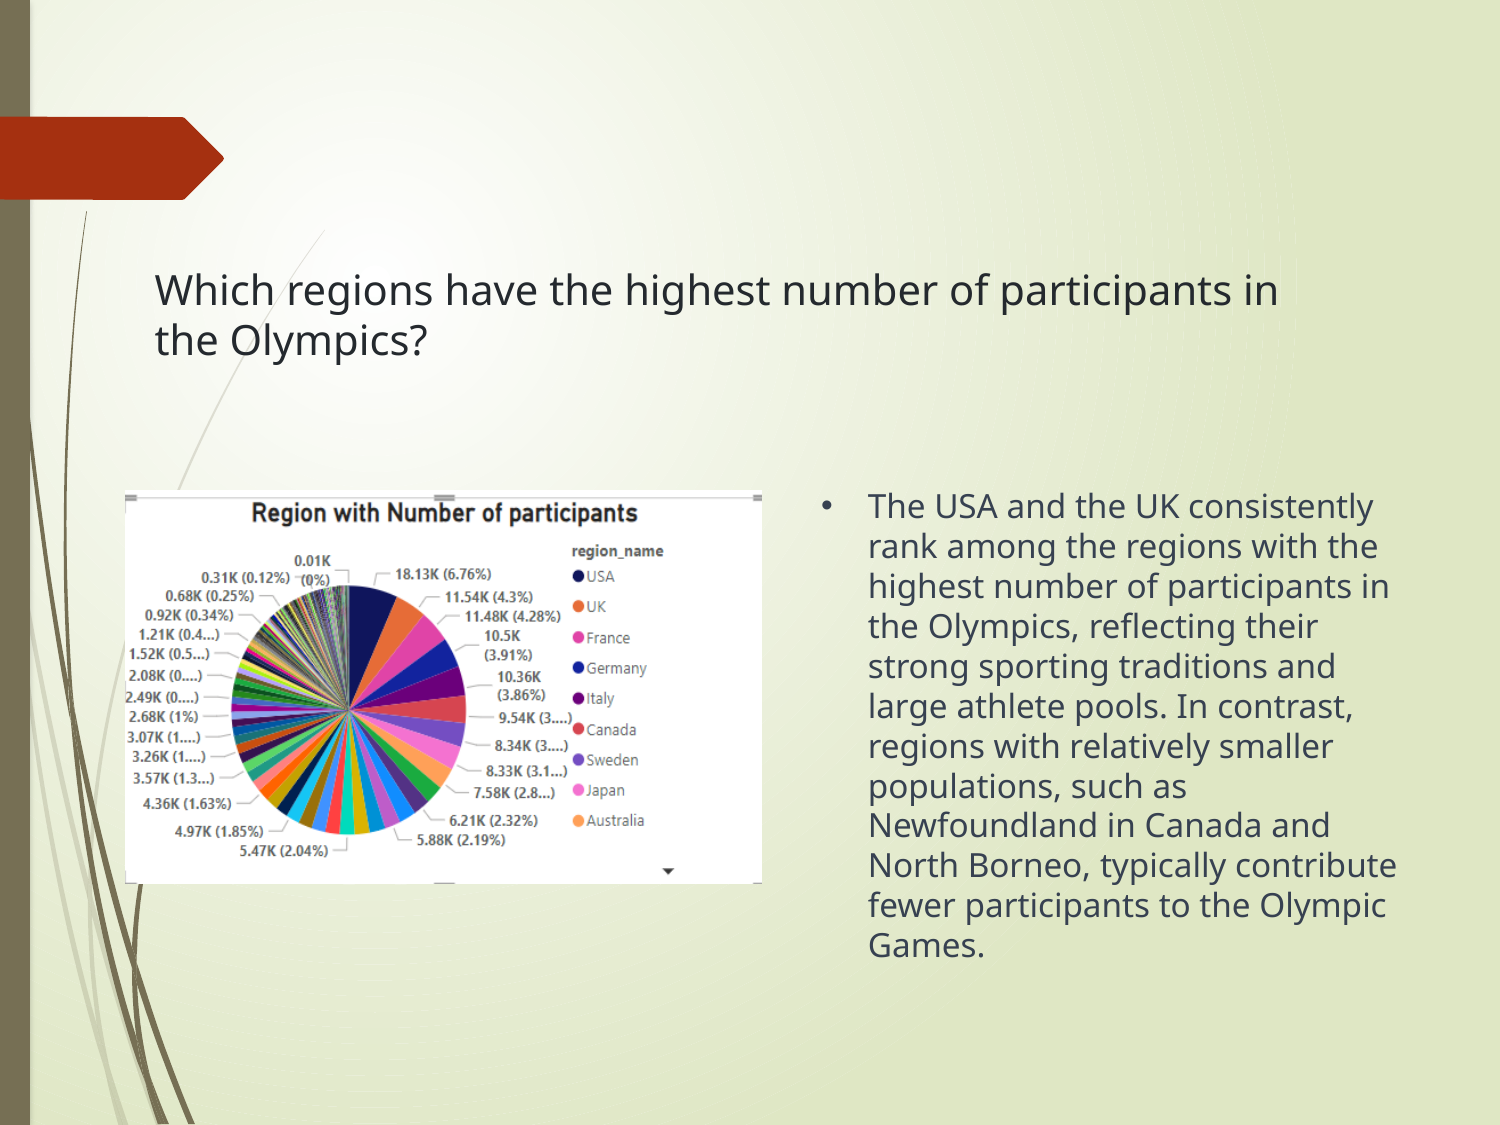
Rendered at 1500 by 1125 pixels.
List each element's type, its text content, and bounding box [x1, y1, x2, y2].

text_box The USA and the UK consistently rank among the regions with the highest number of participants in the Olympics, reflecting their strong sporting traditions and large athlete pools. In contrast, regions with relatively smaller populations, such as Newfoundland in Canada and North Borneo, typically contribute fewer participants to the Olympic Games. [806, 477, 1421, 972]
picture [125, 490, 762, 885]
text_box Which regions have the highest number of participants in the Olympics? [139, 256, 1347, 417]
